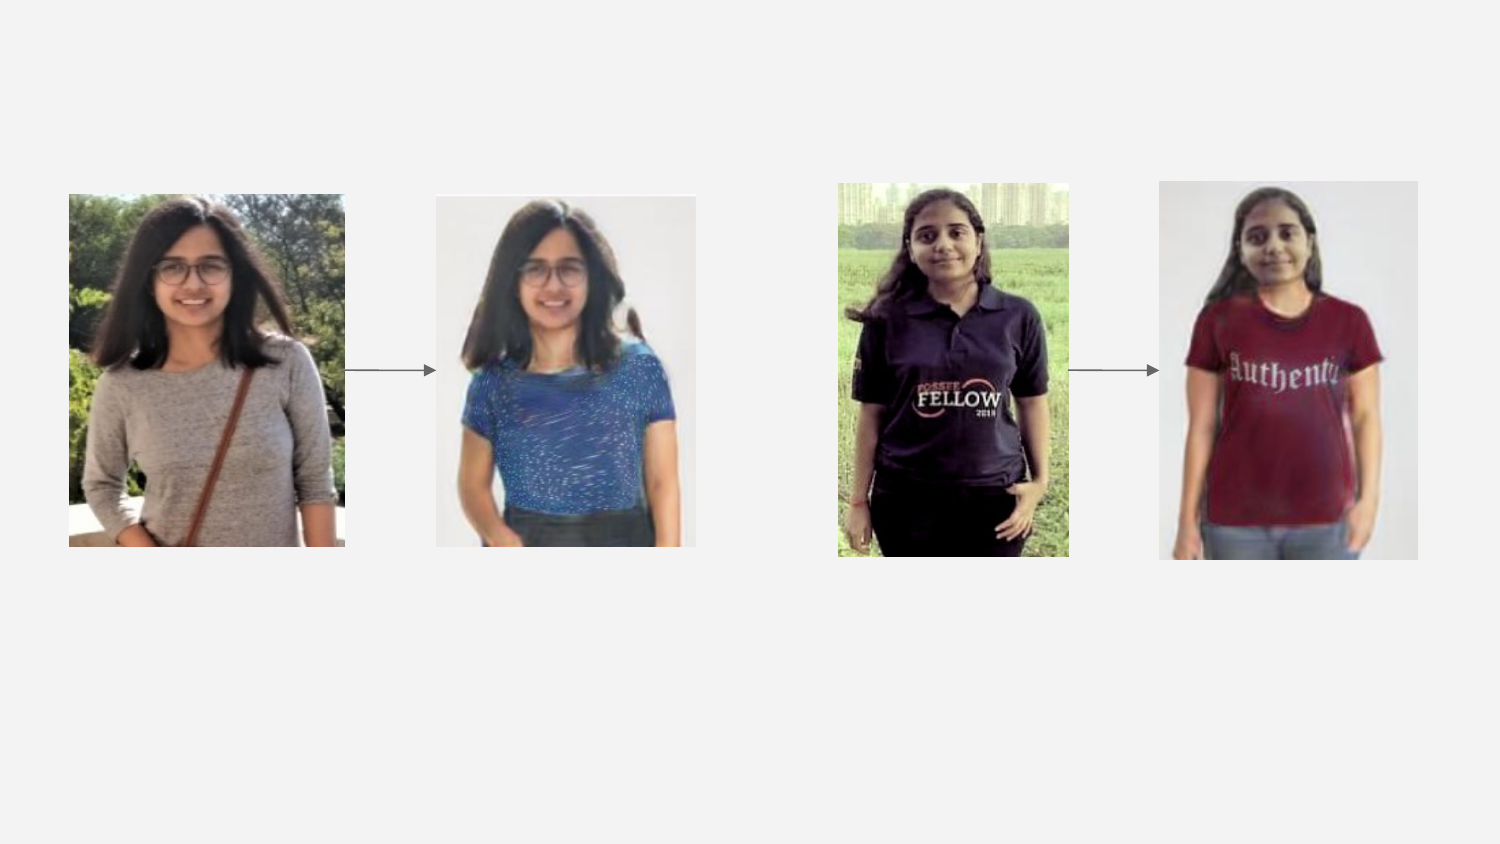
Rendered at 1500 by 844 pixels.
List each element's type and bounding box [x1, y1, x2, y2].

picture [1158, 180, 1419, 560]
picture [436, 193, 696, 547]
text_box [1073, 364, 1153, 377]
text_box [351, 364, 430, 377]
picture [69, 193, 346, 547]
picture [838, 183, 1069, 557]
